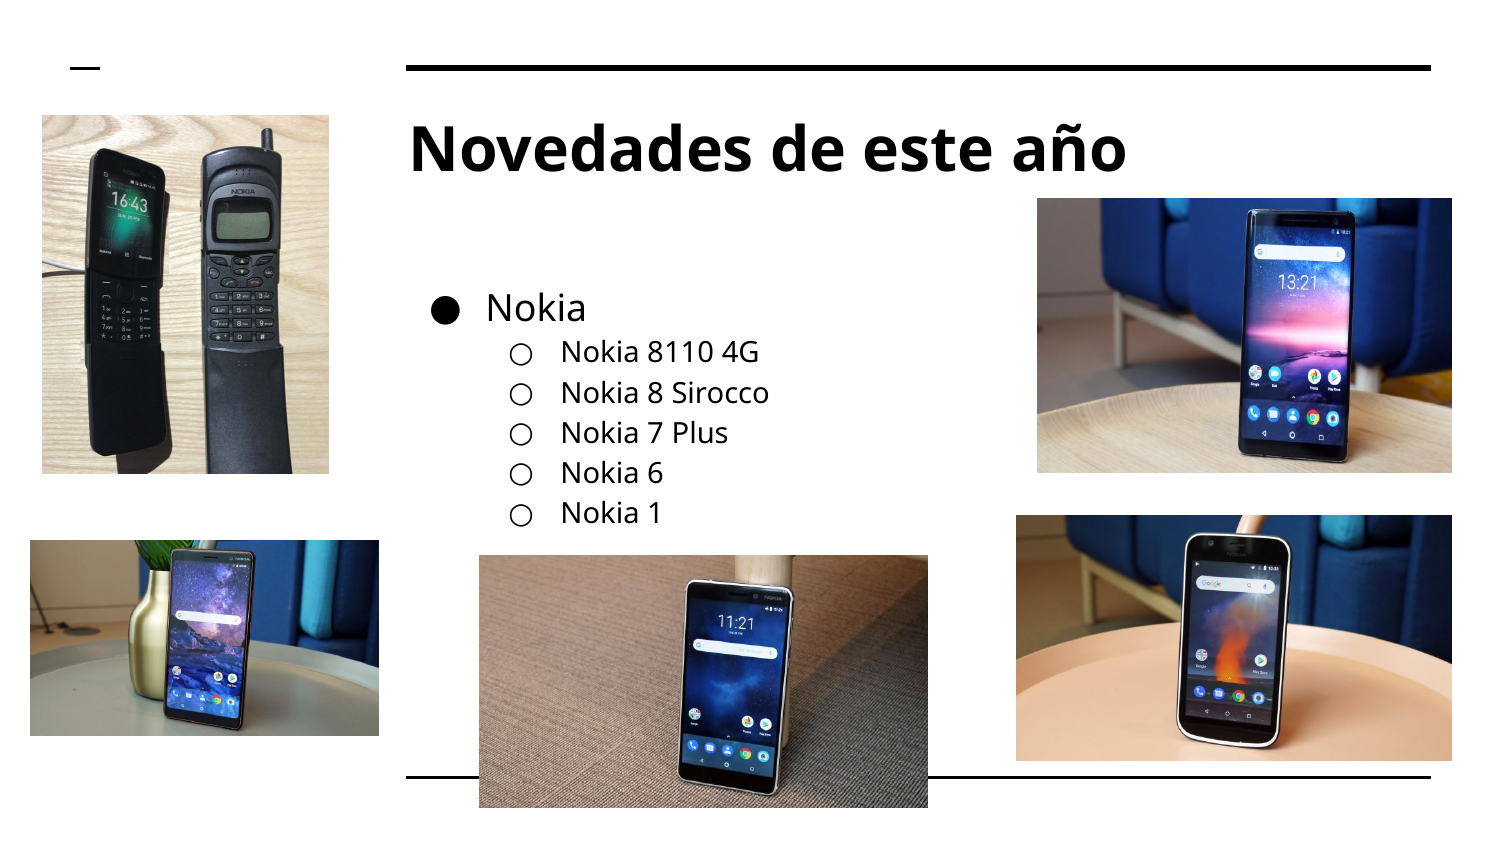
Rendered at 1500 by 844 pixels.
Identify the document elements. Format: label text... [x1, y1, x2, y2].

picture [1015, 515, 1452, 761]
title Novedades de este año [393, 94, 1431, 199]
picture [42, 115, 329, 474]
list Nokia Nokia 8110 4G Nokia 8 Sirocco Nokia 7 Plus Nokia 6 Nokia 1 [395, 261, 1433, 755]
picture [30, 540, 379, 737]
picture [479, 555, 928, 808]
picture [1037, 198, 1452, 474]
